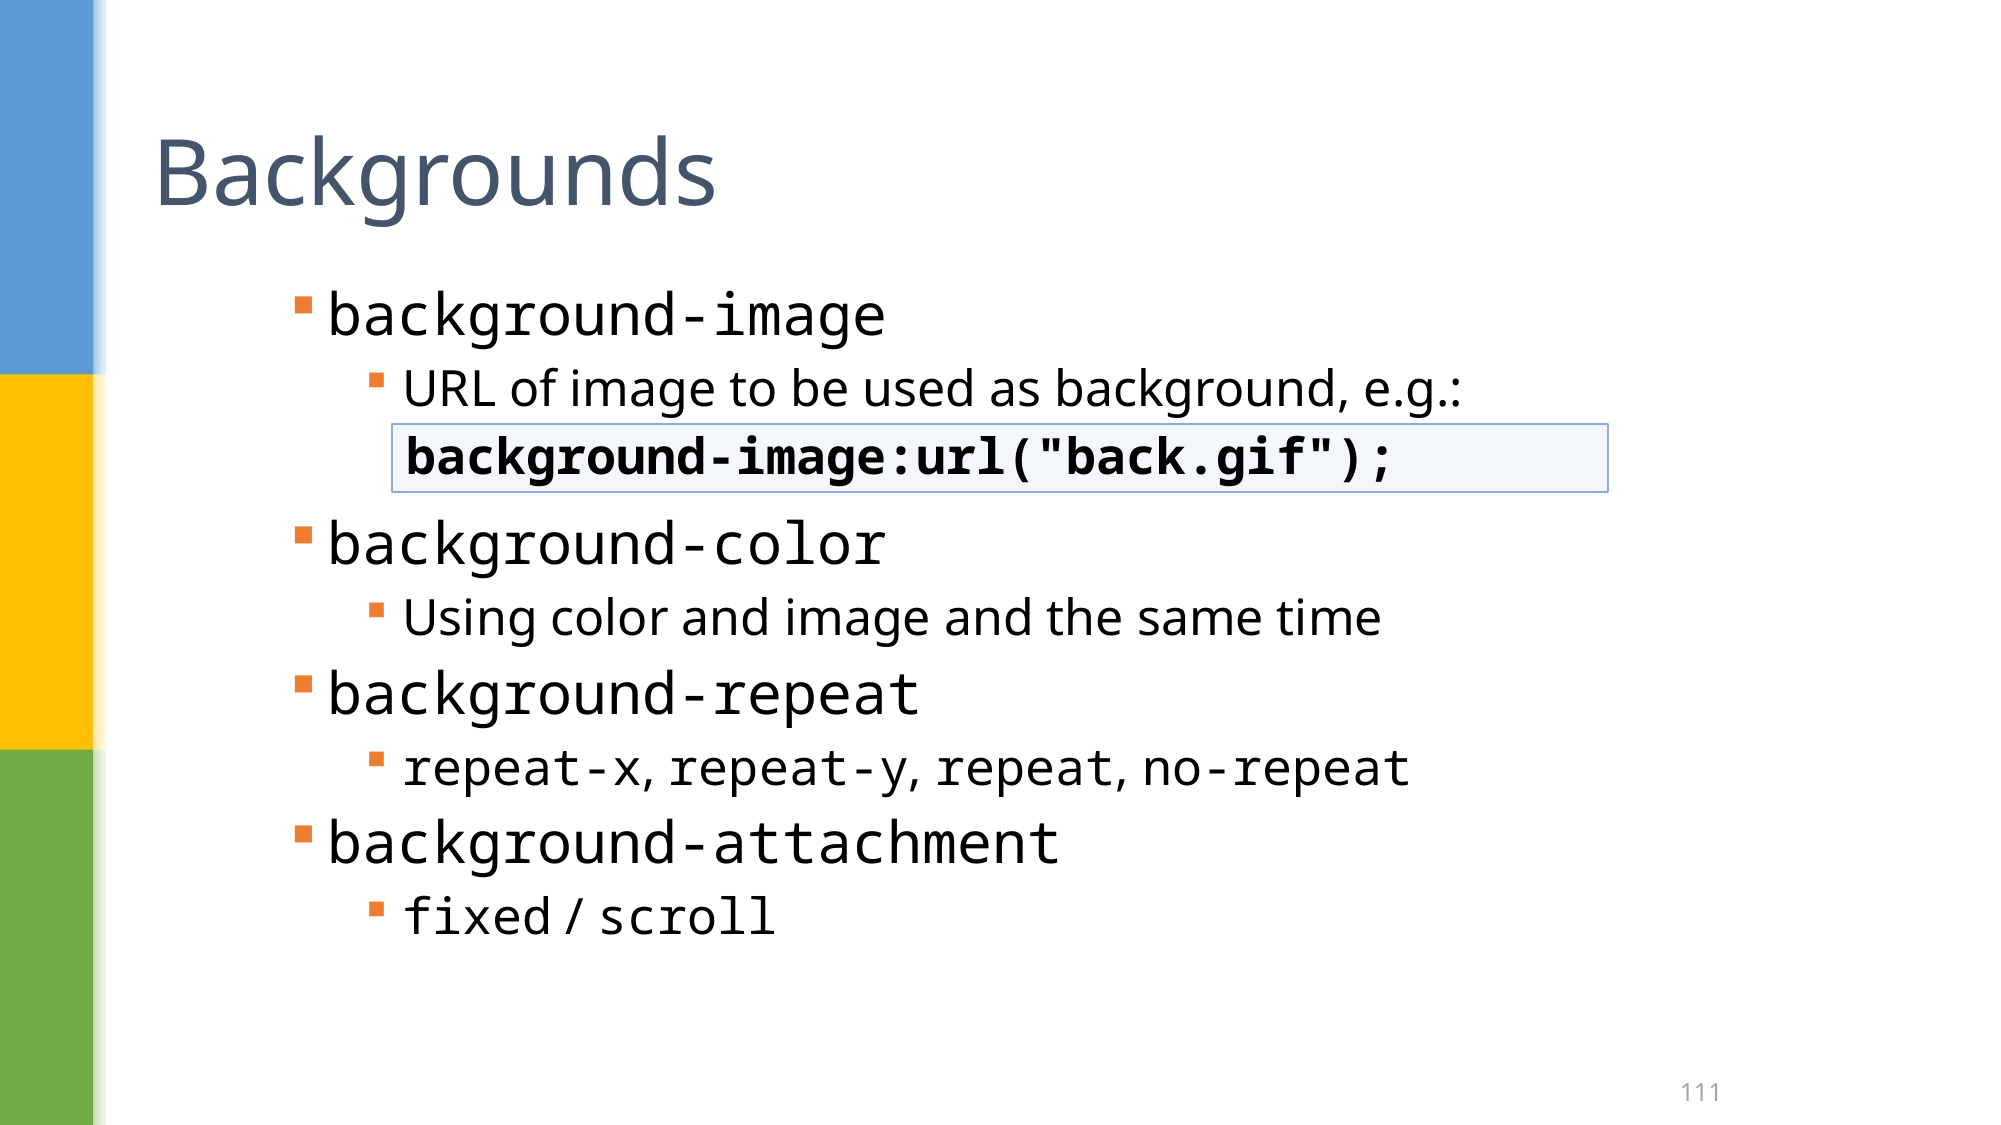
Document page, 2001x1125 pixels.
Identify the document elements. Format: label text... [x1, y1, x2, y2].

title Backgrounds [137, 59, 1863, 278]
list background-image URL of image to be used as background, e.g.: background-color Using color and image and the same time background-repeat repeat-x, repeat-y, repeat, no-repeat background-attachment fixed / scroll [275, 277, 1700, 1125]
picture [0, 0, 2001, 1125]
text_box background-image:url("back.gif"); [391, 423, 1609, 493]
slide_number 111 [1662, 1074, 1738, 1113]
